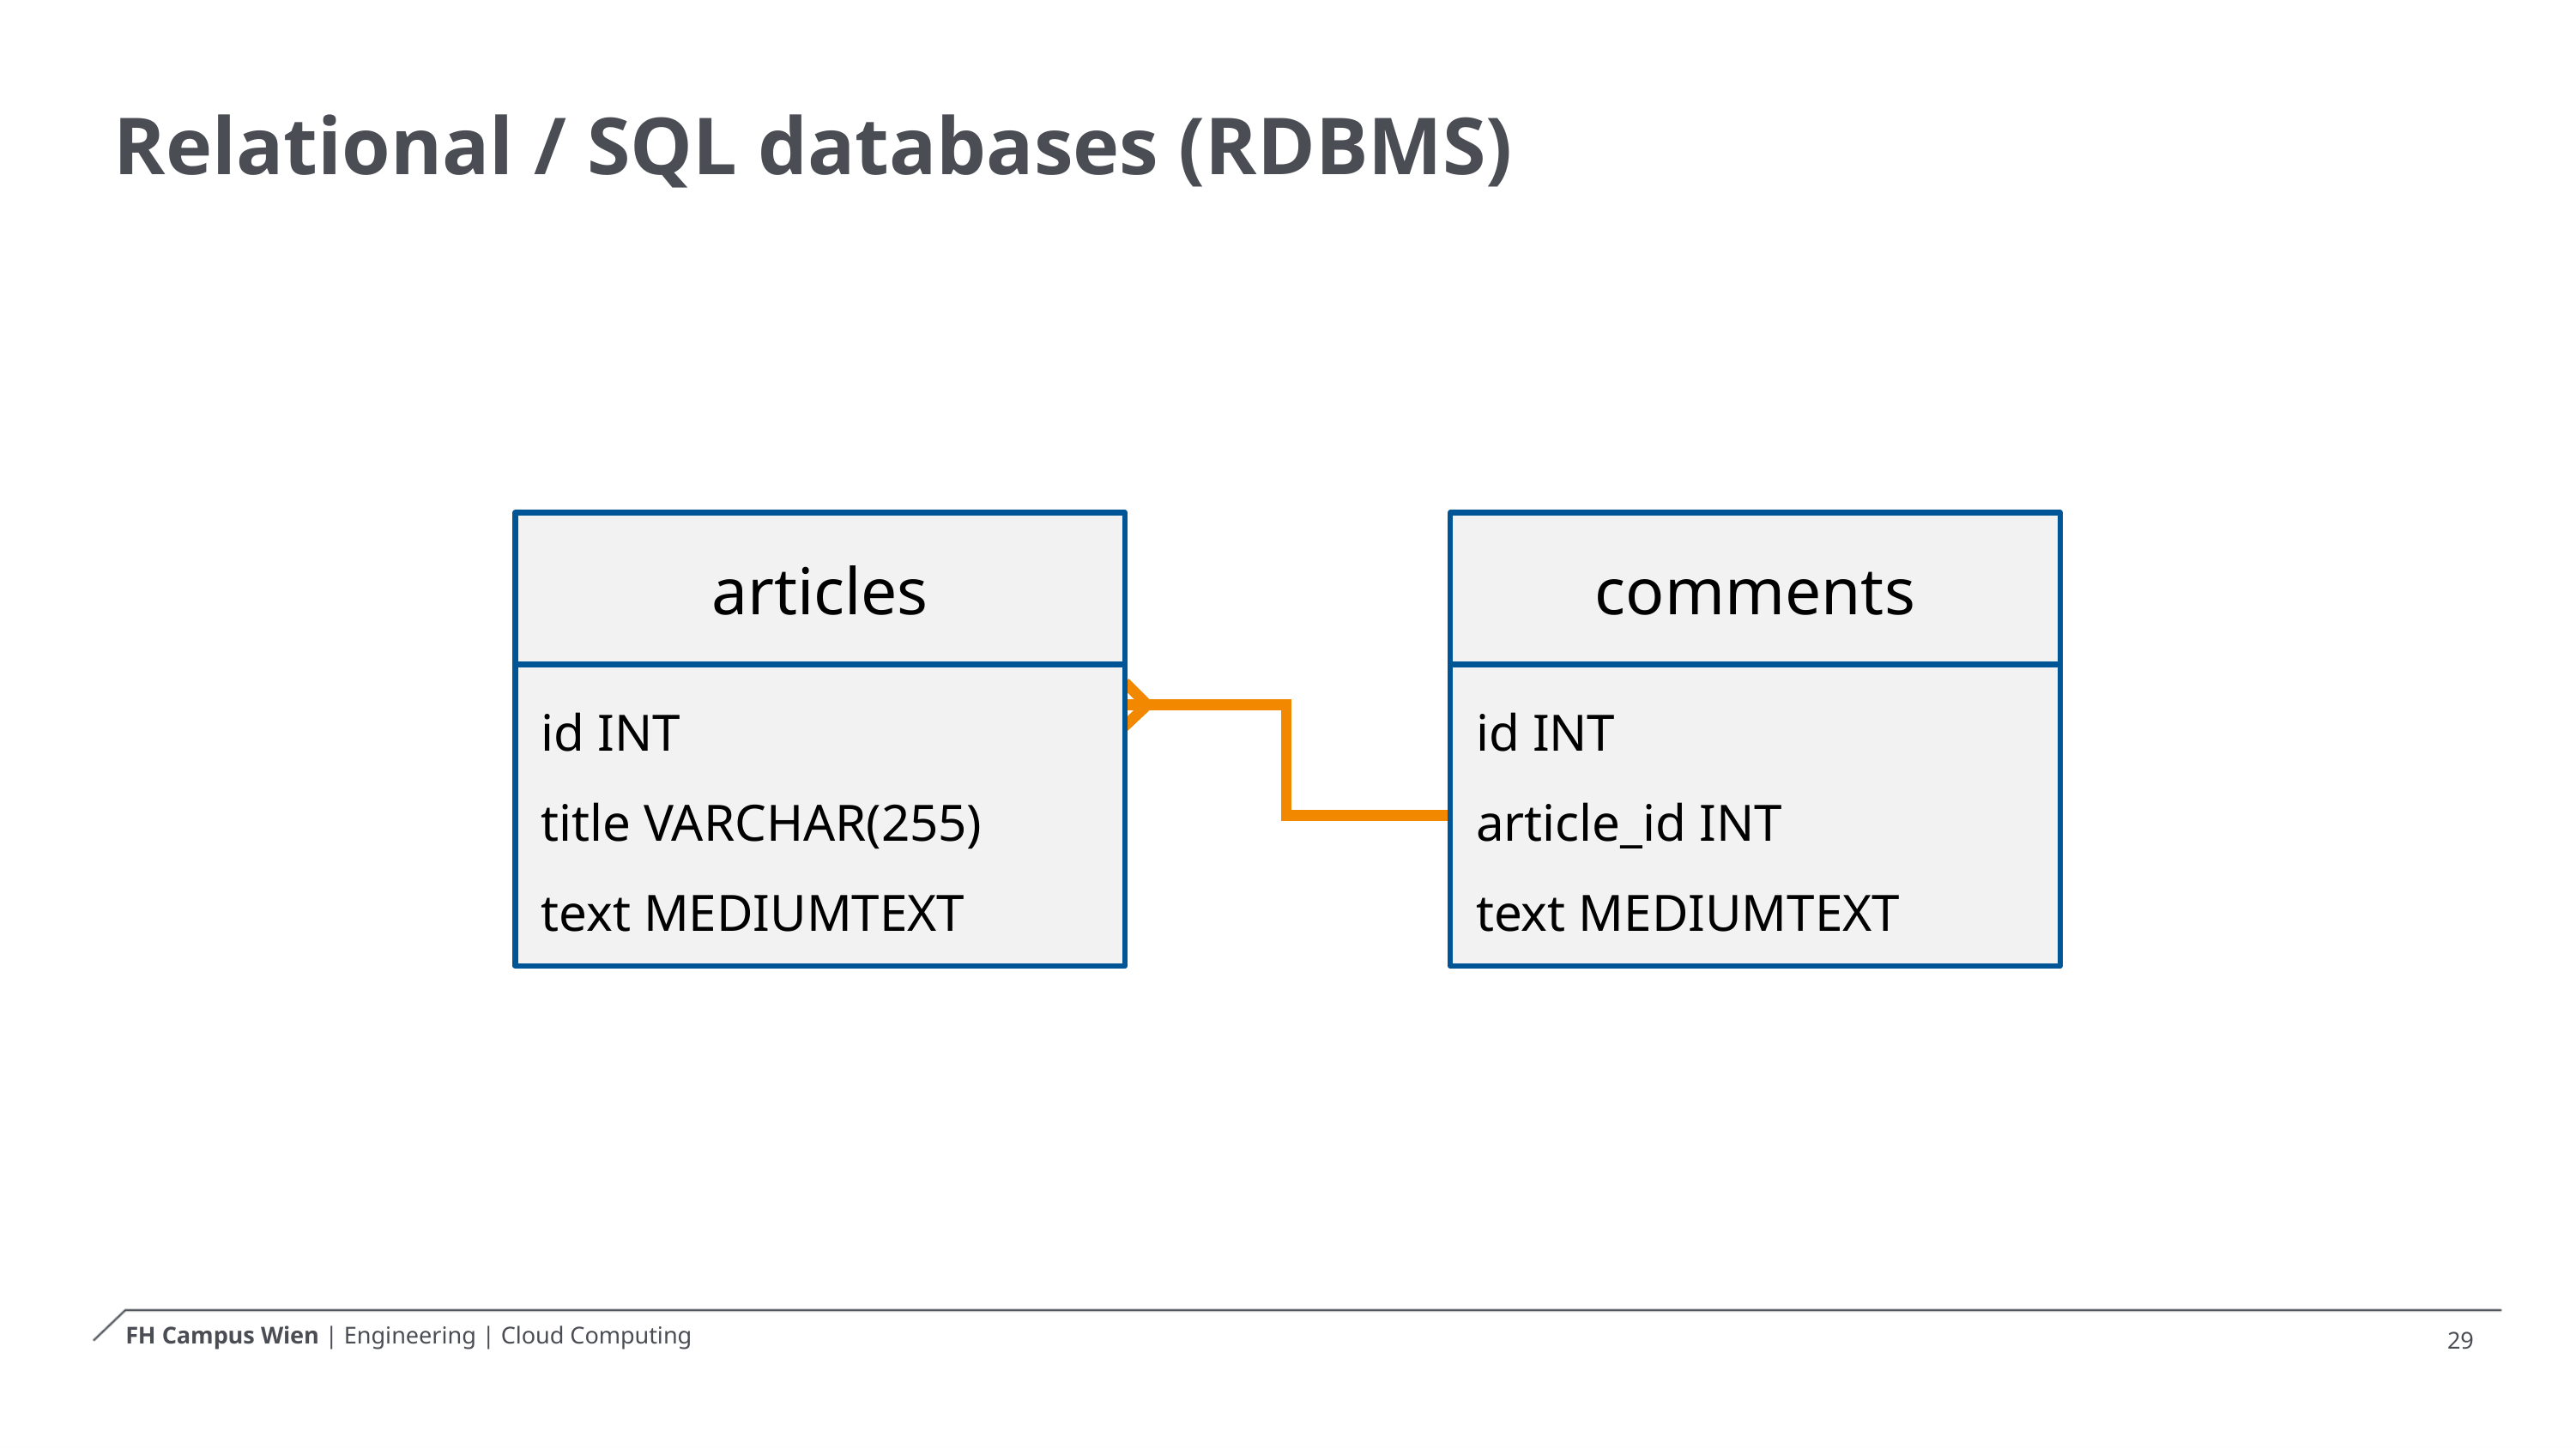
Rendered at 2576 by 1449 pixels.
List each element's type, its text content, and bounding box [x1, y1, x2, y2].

title Relational / SQL databases (RDBMS) [101, 100, 2500, 200]
picture [0, 0, 2576, 1448]
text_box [1450, 512, 2060, 967]
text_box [1126, 682, 1450, 816]
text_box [515, 512, 1126, 967]
